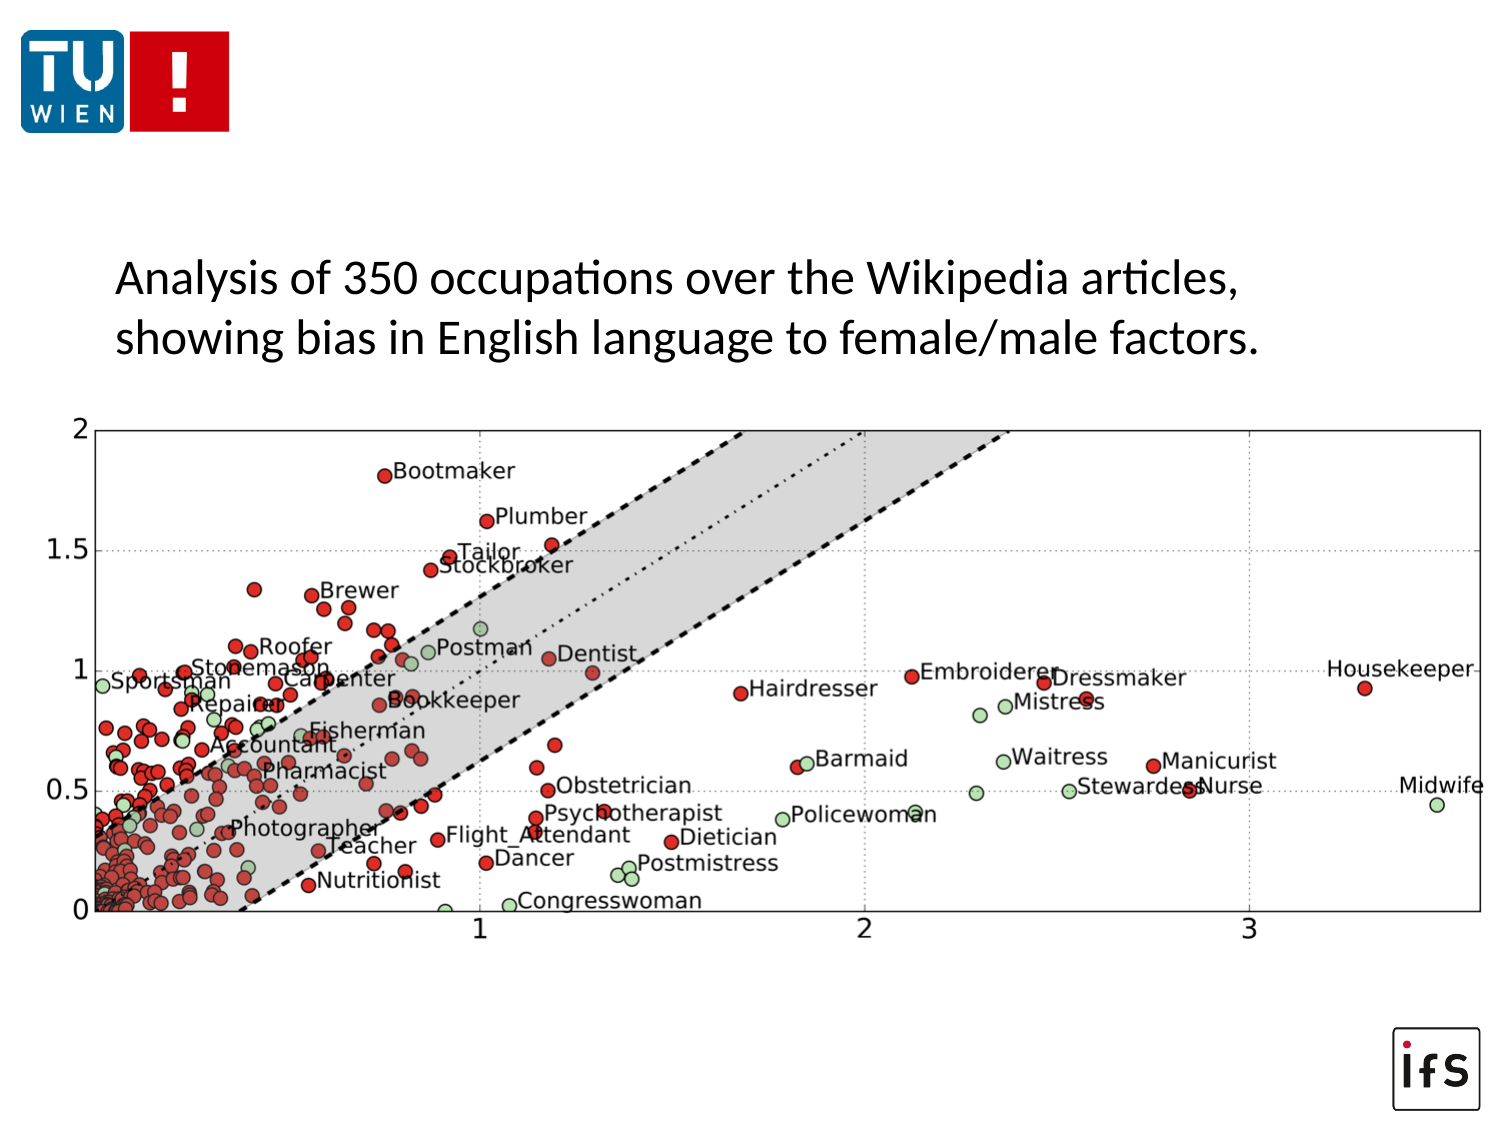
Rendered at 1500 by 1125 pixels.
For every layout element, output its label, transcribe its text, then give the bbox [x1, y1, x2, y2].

picture [100, 105, 114, 122]
picture [95, 41, 115, 91]
picture [73, 41, 91, 91]
picture [0, 399, 1496, 988]
picture [31, 105, 51, 122]
picture [77, 105, 88, 122]
picture [129, 31, 231, 132]
list Analysis of 350 occupations over the Wikipedia articles, showing bias in English language to female/male factors. [100, 237, 1436, 397]
picture [29, 40, 68, 51]
picture [21, 30, 28, 36]
picture [44, 56, 54, 91]
picture [1392, 1027, 1481, 1111]
